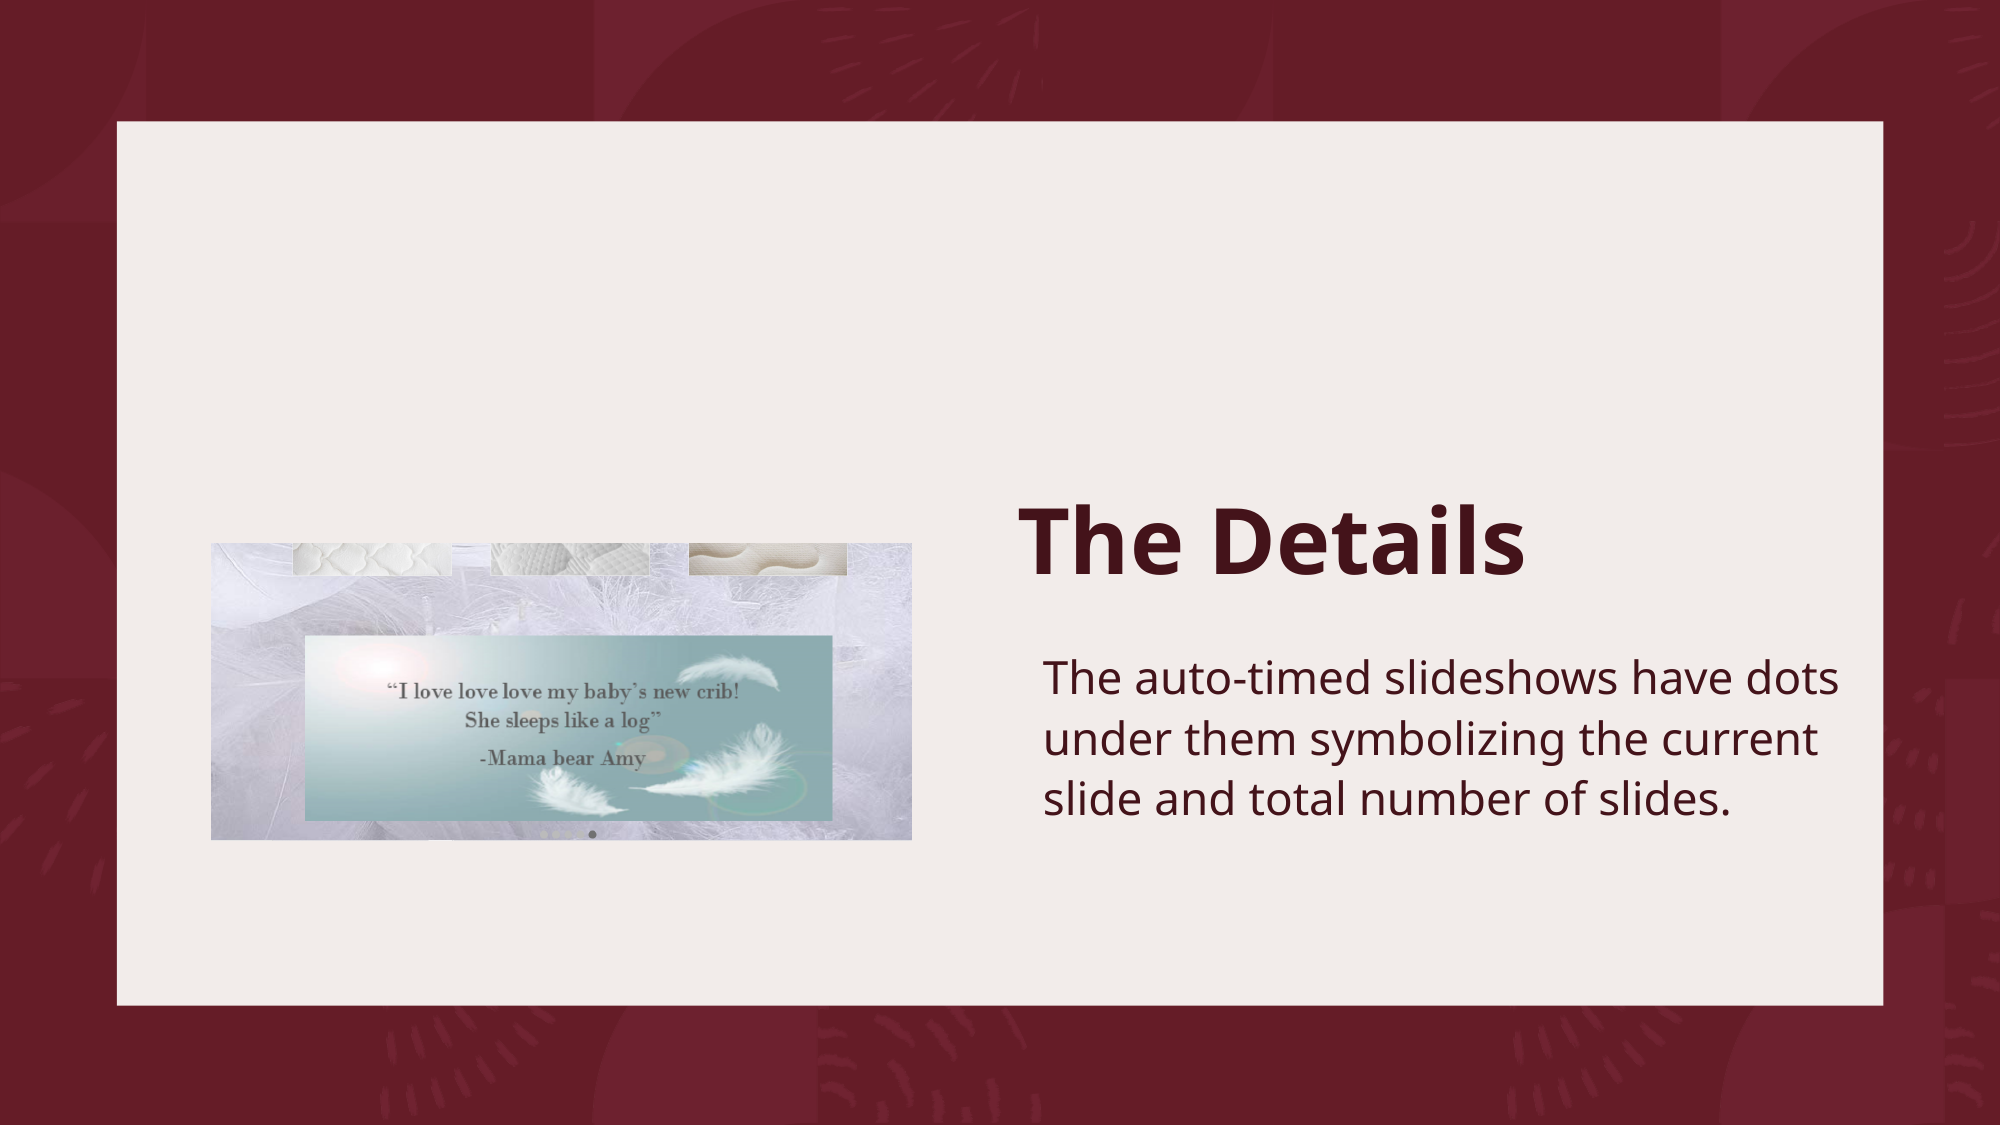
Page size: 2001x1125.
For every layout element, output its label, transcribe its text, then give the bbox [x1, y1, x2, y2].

text_box [0, 229, 2000, 1125]
picture [0, 0, 2000, 229]
title The Details [1002, 229, 1833, 601]
list The auto-timed slideshows have dots under them symbolizing the current slide and total number of slides. [1027, 635, 1859, 905]
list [211, 543, 912, 842]
text_box [116, 229, 1884, 1007]
